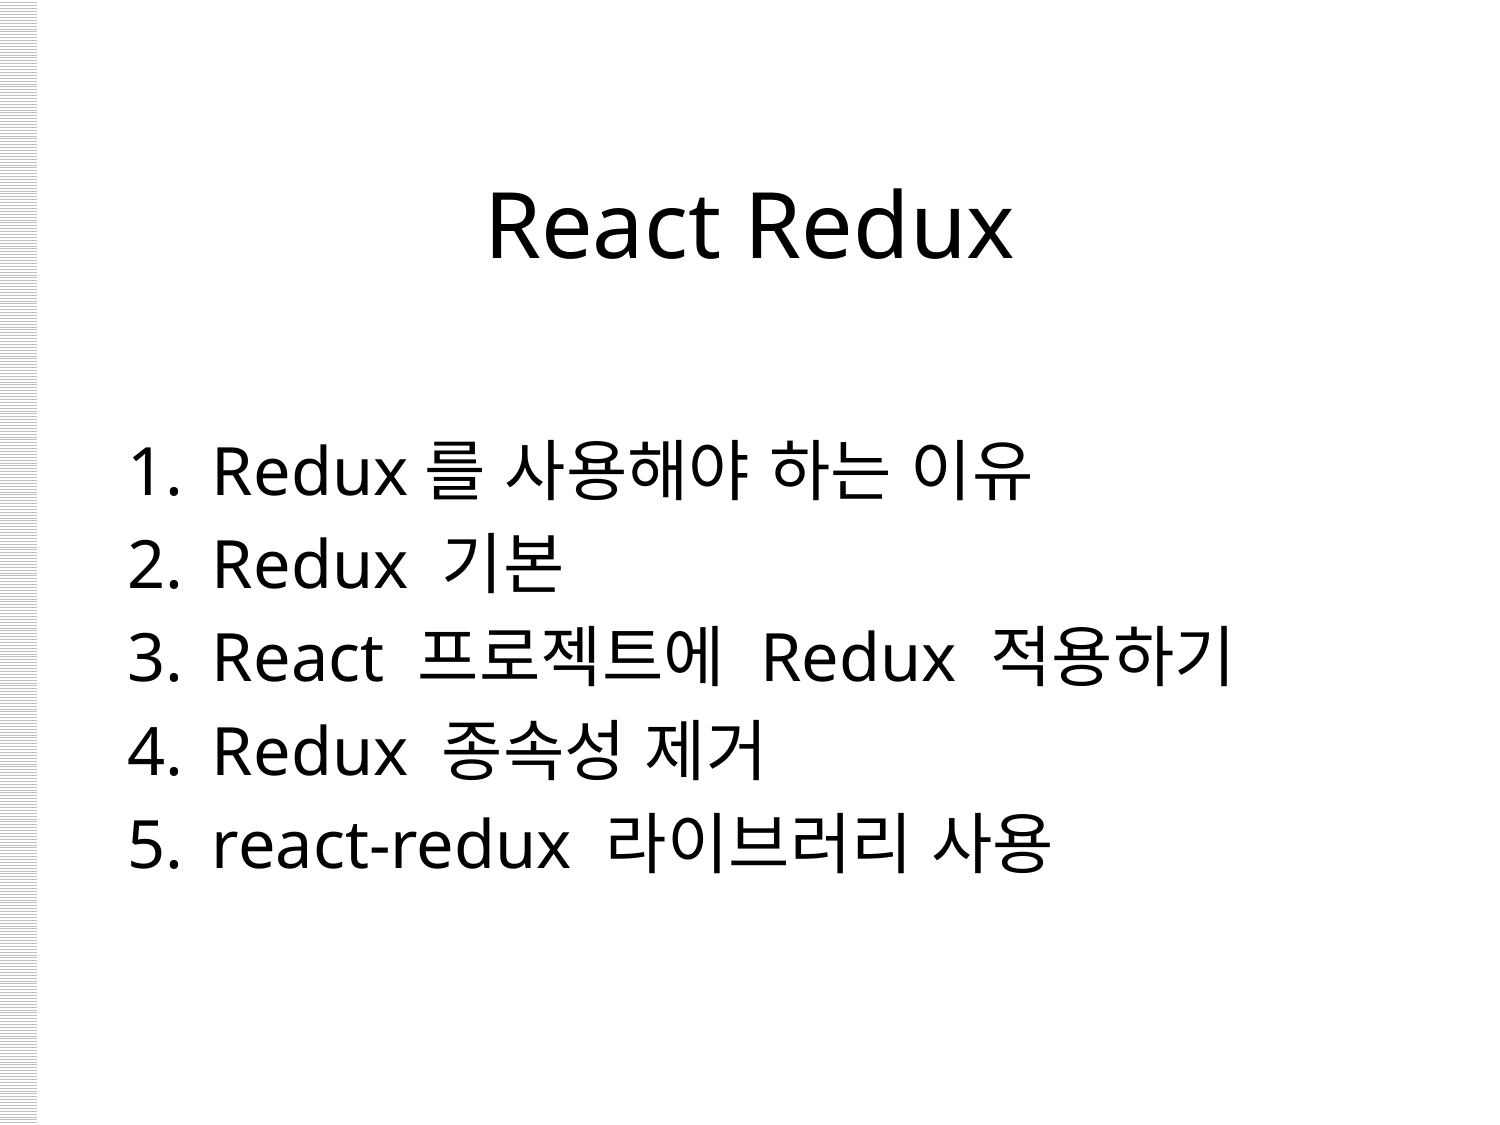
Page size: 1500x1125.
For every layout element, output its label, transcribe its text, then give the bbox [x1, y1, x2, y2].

subtitle Redux를 사용해야 하는 이유 Redux 기본 React 프로젝트에 Redux 적용하기 Redux 종속성 제거 react-redux 라이브러리 사용 [112, 420, 1388, 1047]
title React Redux [112, 101, 1388, 343]
